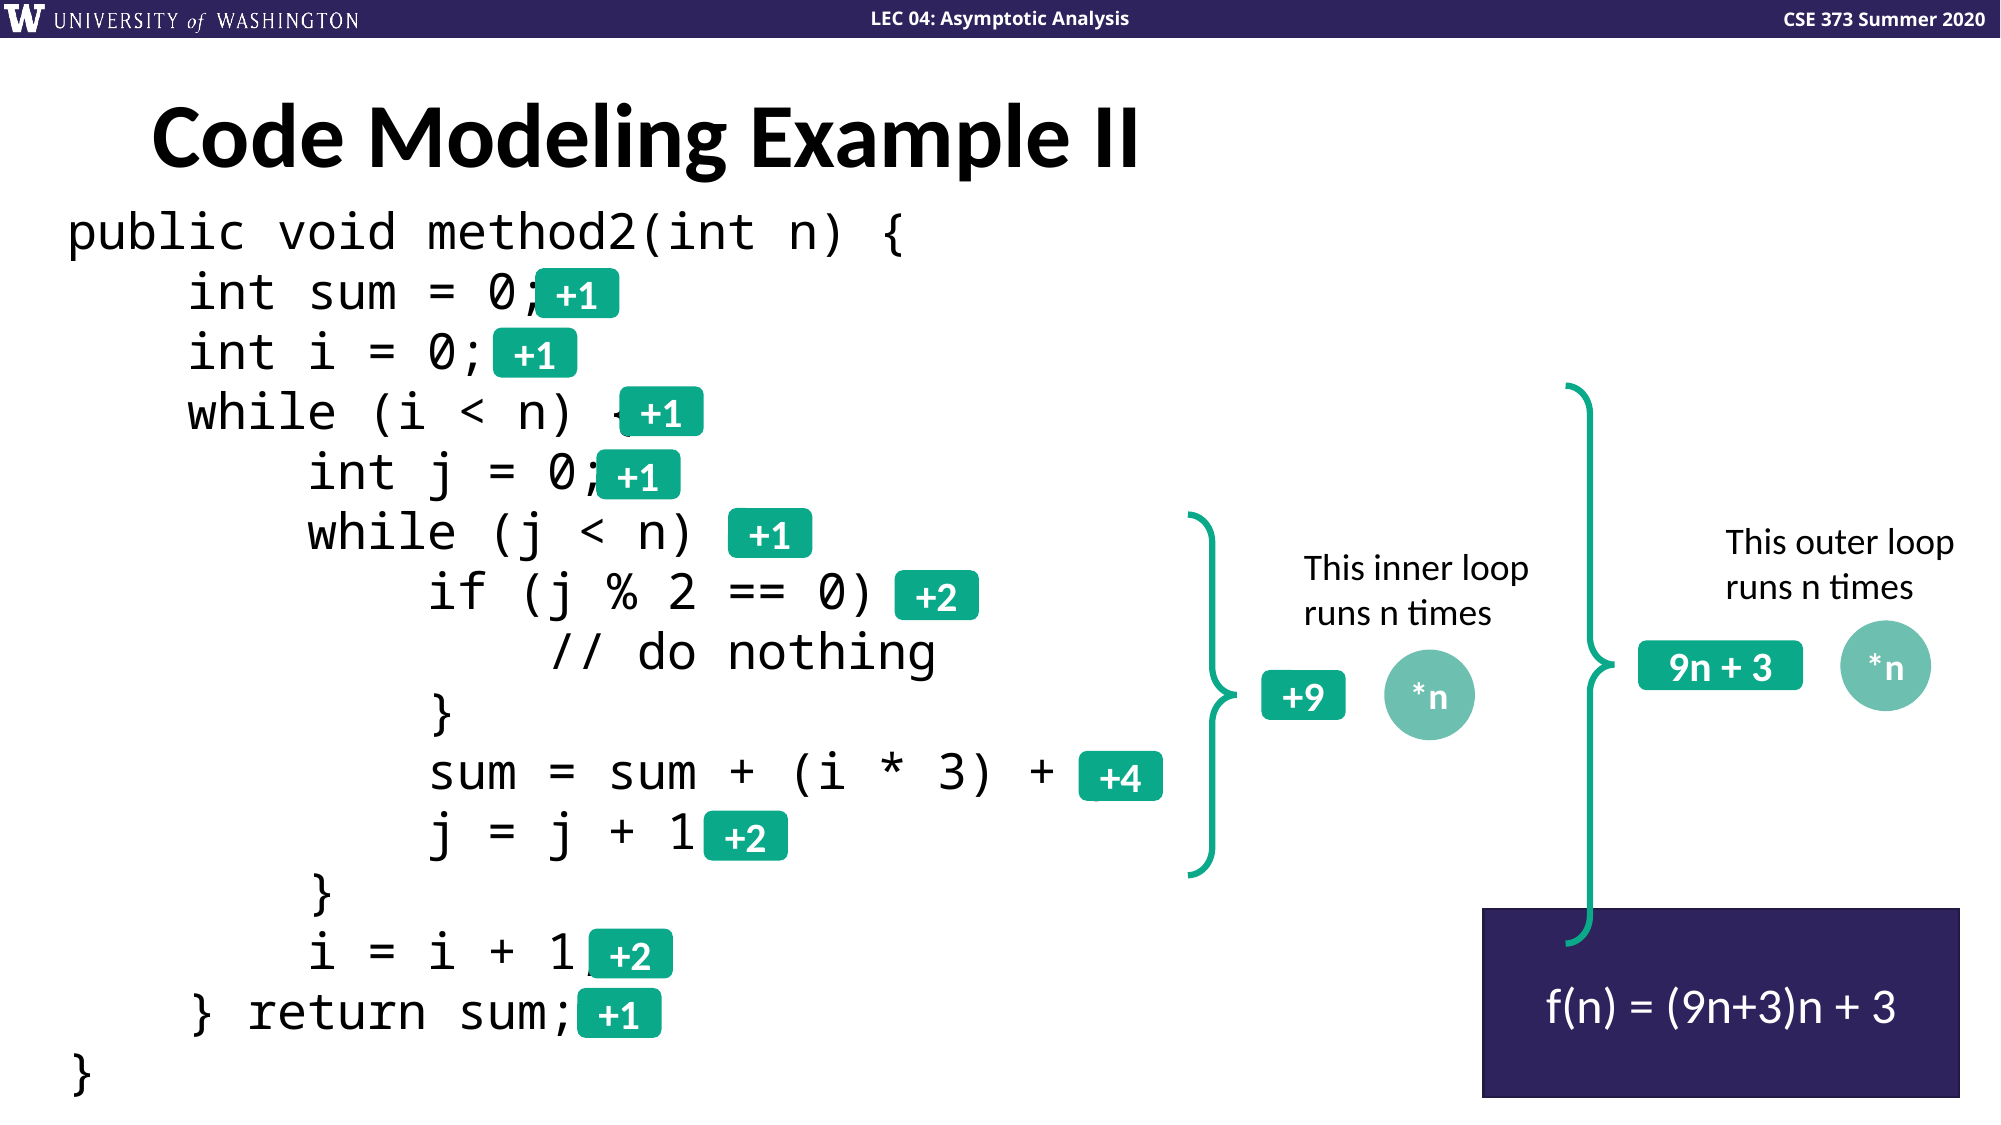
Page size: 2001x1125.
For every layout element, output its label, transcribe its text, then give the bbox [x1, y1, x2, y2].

text_box +2 [702, 809, 790, 862]
text_box f(n) = (9n+3)n + 3 [1482, 908, 1960, 1098]
text_box This inner loop runs n times [1289, 535, 1554, 641]
text_box 9n + 3 [1636, 639, 1805, 692]
text_box +2 [893, 569, 980, 622]
text_box [1565, 385, 1615, 945]
text_box public void method2(int n) { int sum = 0; int i = 0; while (i < n) { int j = 0; while (j < n) { if (j % 2 == 0) { // do nothing } sum = sum + (i * 3) + j; j = j + 1; } i = i + 1; } return sum; } [52, 192, 1495, 1107]
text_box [1384, 649, 1475, 741]
text_box +1 [618, 385, 705, 438]
text_box +2 [587, 927, 674, 980]
text_box +1 [534, 267, 621, 320]
text_box +1 [576, 986, 663, 1039]
text_box [1187, 514, 1237, 876]
picture [4, 4, 358, 33]
text_box +1 [491, 326, 579, 379]
text_box +1 [726, 506, 814, 559]
text_box This outer loop runs n times [1710, 509, 1970, 615]
text_box +1 [595, 448, 682, 501]
title Code Modeling Example II [137, 74, 1863, 200]
text_box +4 [1077, 749, 1165, 802]
text_box +9 [1260, 668, 1347, 721]
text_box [1840, 620, 1932, 712]
